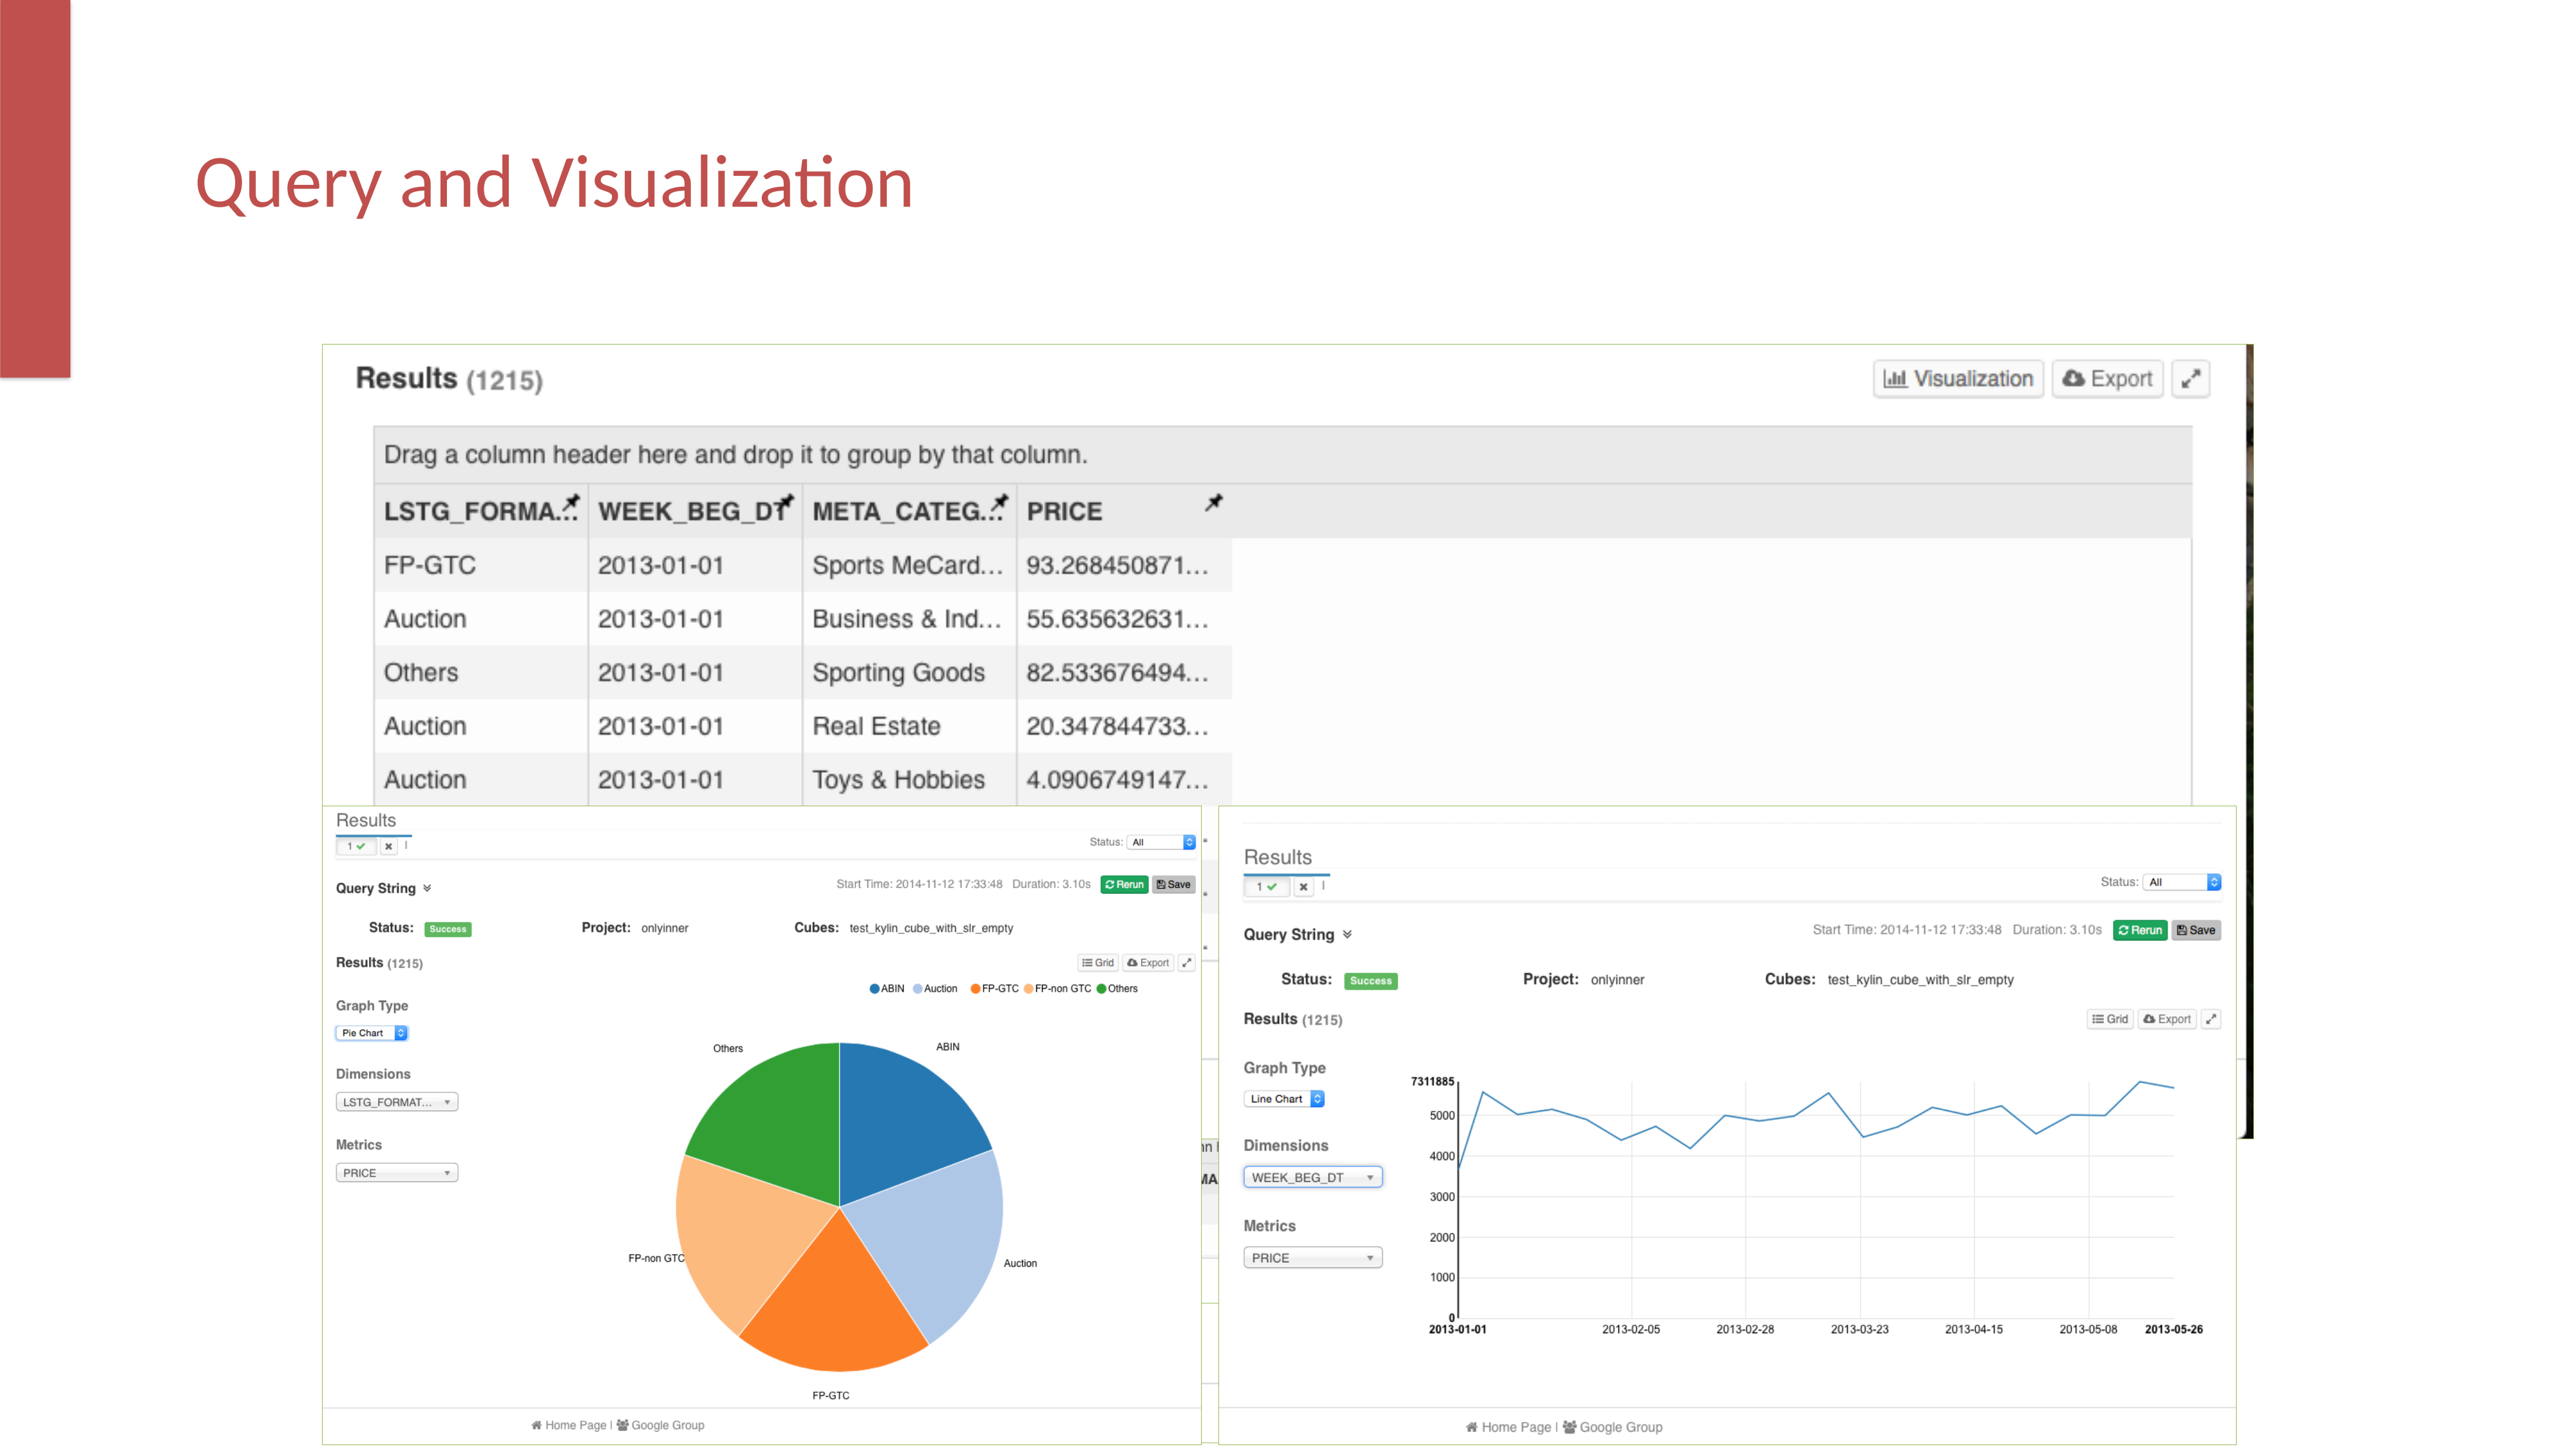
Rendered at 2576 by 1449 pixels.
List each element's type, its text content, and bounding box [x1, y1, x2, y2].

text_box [321, 805, 2237, 1445]
list Query and Visualization [185, 85, 1260, 269]
picture [321, 344, 2255, 1139]
